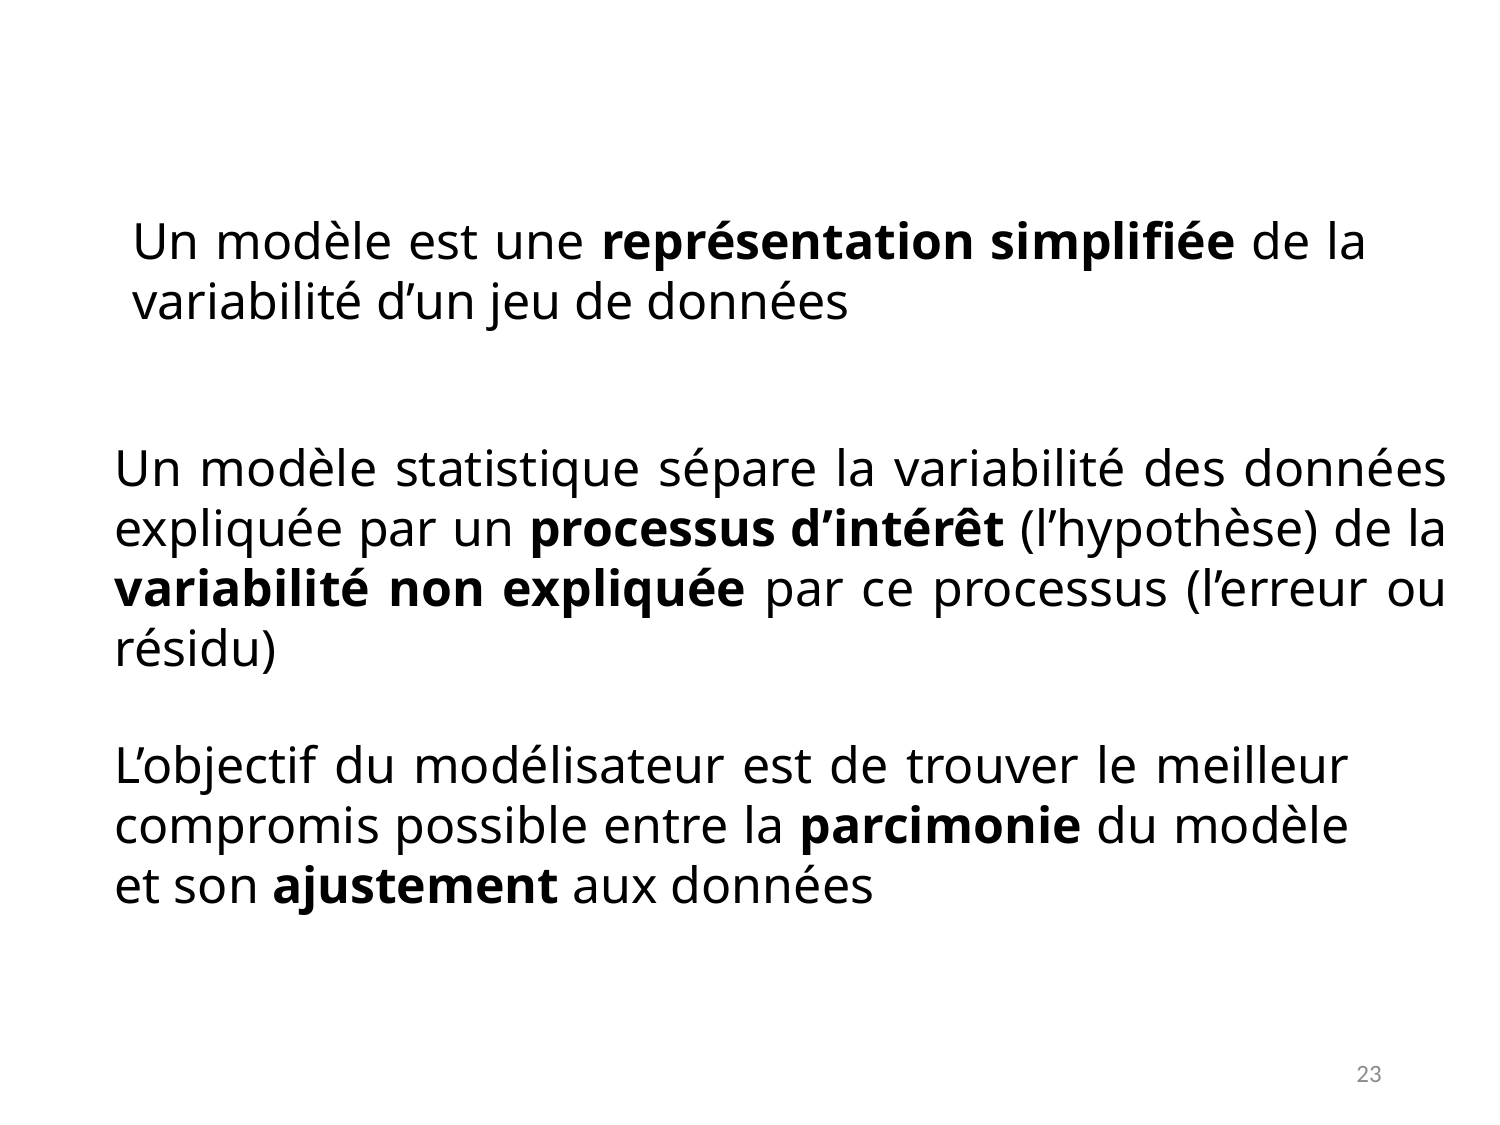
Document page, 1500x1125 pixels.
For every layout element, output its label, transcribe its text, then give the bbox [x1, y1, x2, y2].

slide_number 23 [1059, 1042, 1397, 1103]
text_box L’objectif du modélisateur est de trouver le meilleur compromis possible entre la parcimonie du modèle et son ajustement aux données [99, 726, 1366, 921]
text_box Un modèle est une représentation simplifiée de la variabilité d’un jeu de données [117, 201, 1383, 337]
text_box Un modèle statistique sépare la variabilité des données expliquée par un processus d’intérêt (l’hypothèse) de la variabilité non expliquée par ce processus (l’erreur ou résidu) [99, 429, 1463, 684]
